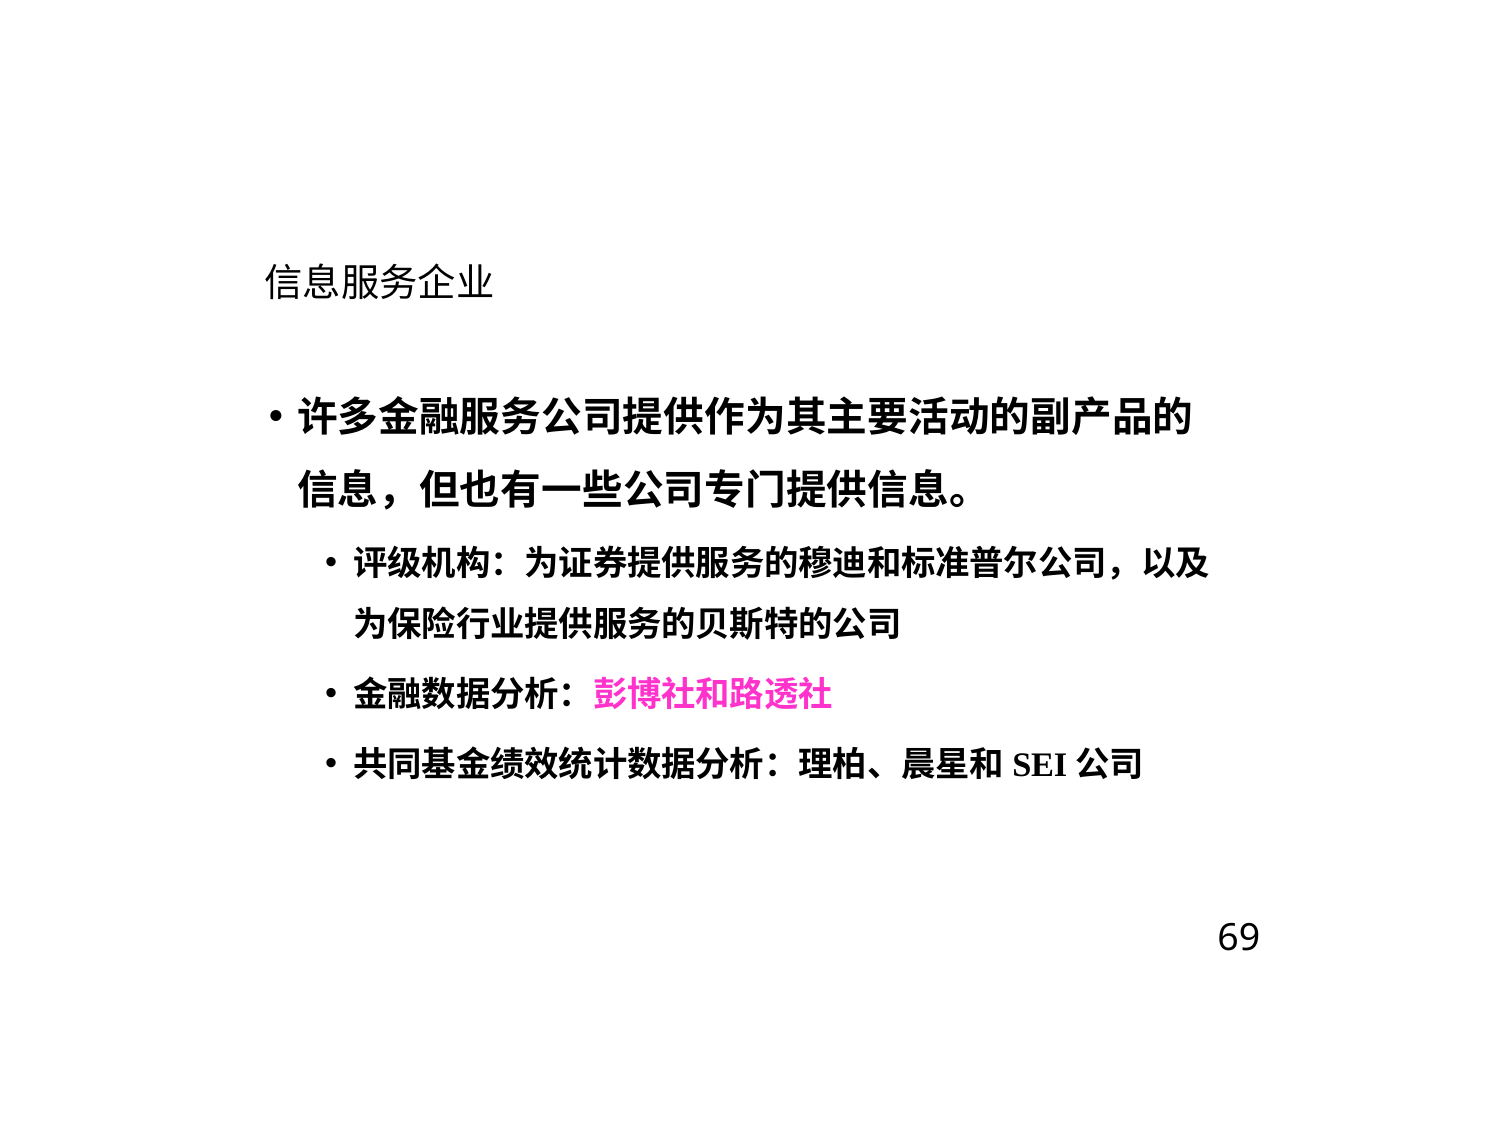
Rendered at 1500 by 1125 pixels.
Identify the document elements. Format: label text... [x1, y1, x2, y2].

list 许多金融服务公司提供作为其主要活动的副产品的信息，但也有一些公司专门提供信息。 评级机构：为证券提供服务的穆迪和标准普尔公司，以及为保险行业提供服务的贝斯特的公司 金融数据分析：彭博社和路透社 共同基金绩效统计数据分析：理柏、晨星和SEI公司 [253, 358, 1239, 903]
slide_number 69 [993, 908, 1276, 968]
title 信息服务企业 [253, 258, 1247, 311]
